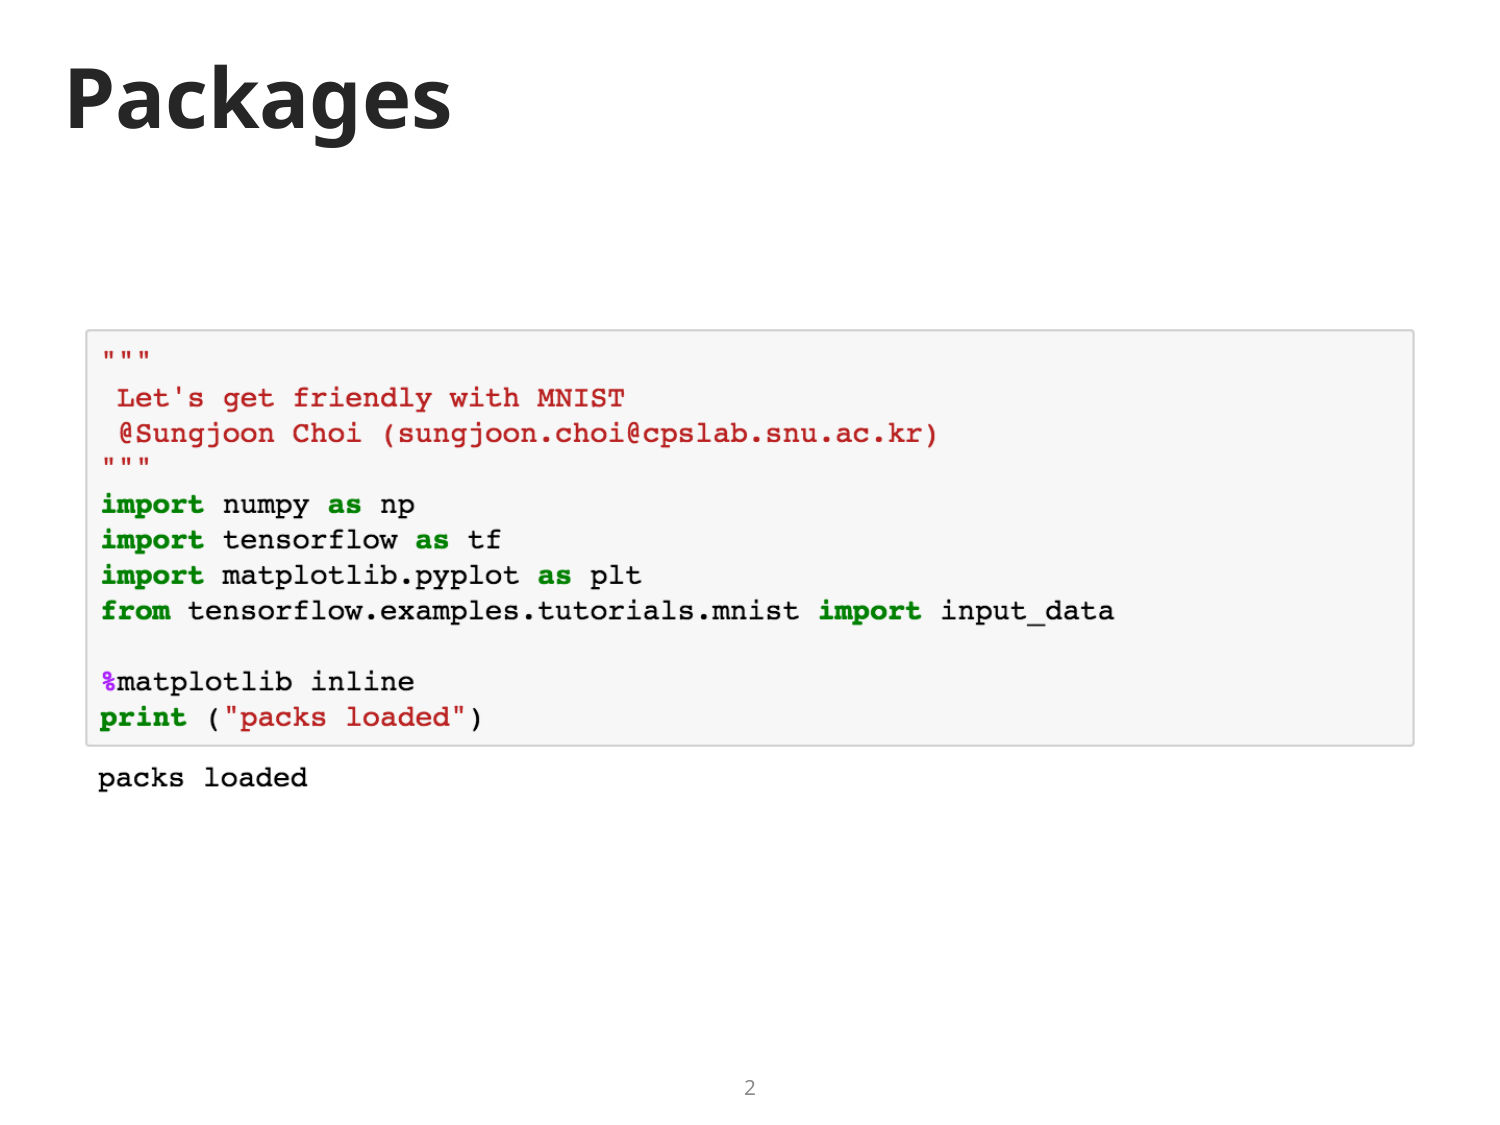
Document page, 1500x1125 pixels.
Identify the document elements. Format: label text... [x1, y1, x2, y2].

picture [76, 323, 1424, 802]
slide_number 2 [575, 1058, 925, 1119]
title Packages [48, 41, 1456, 149]
